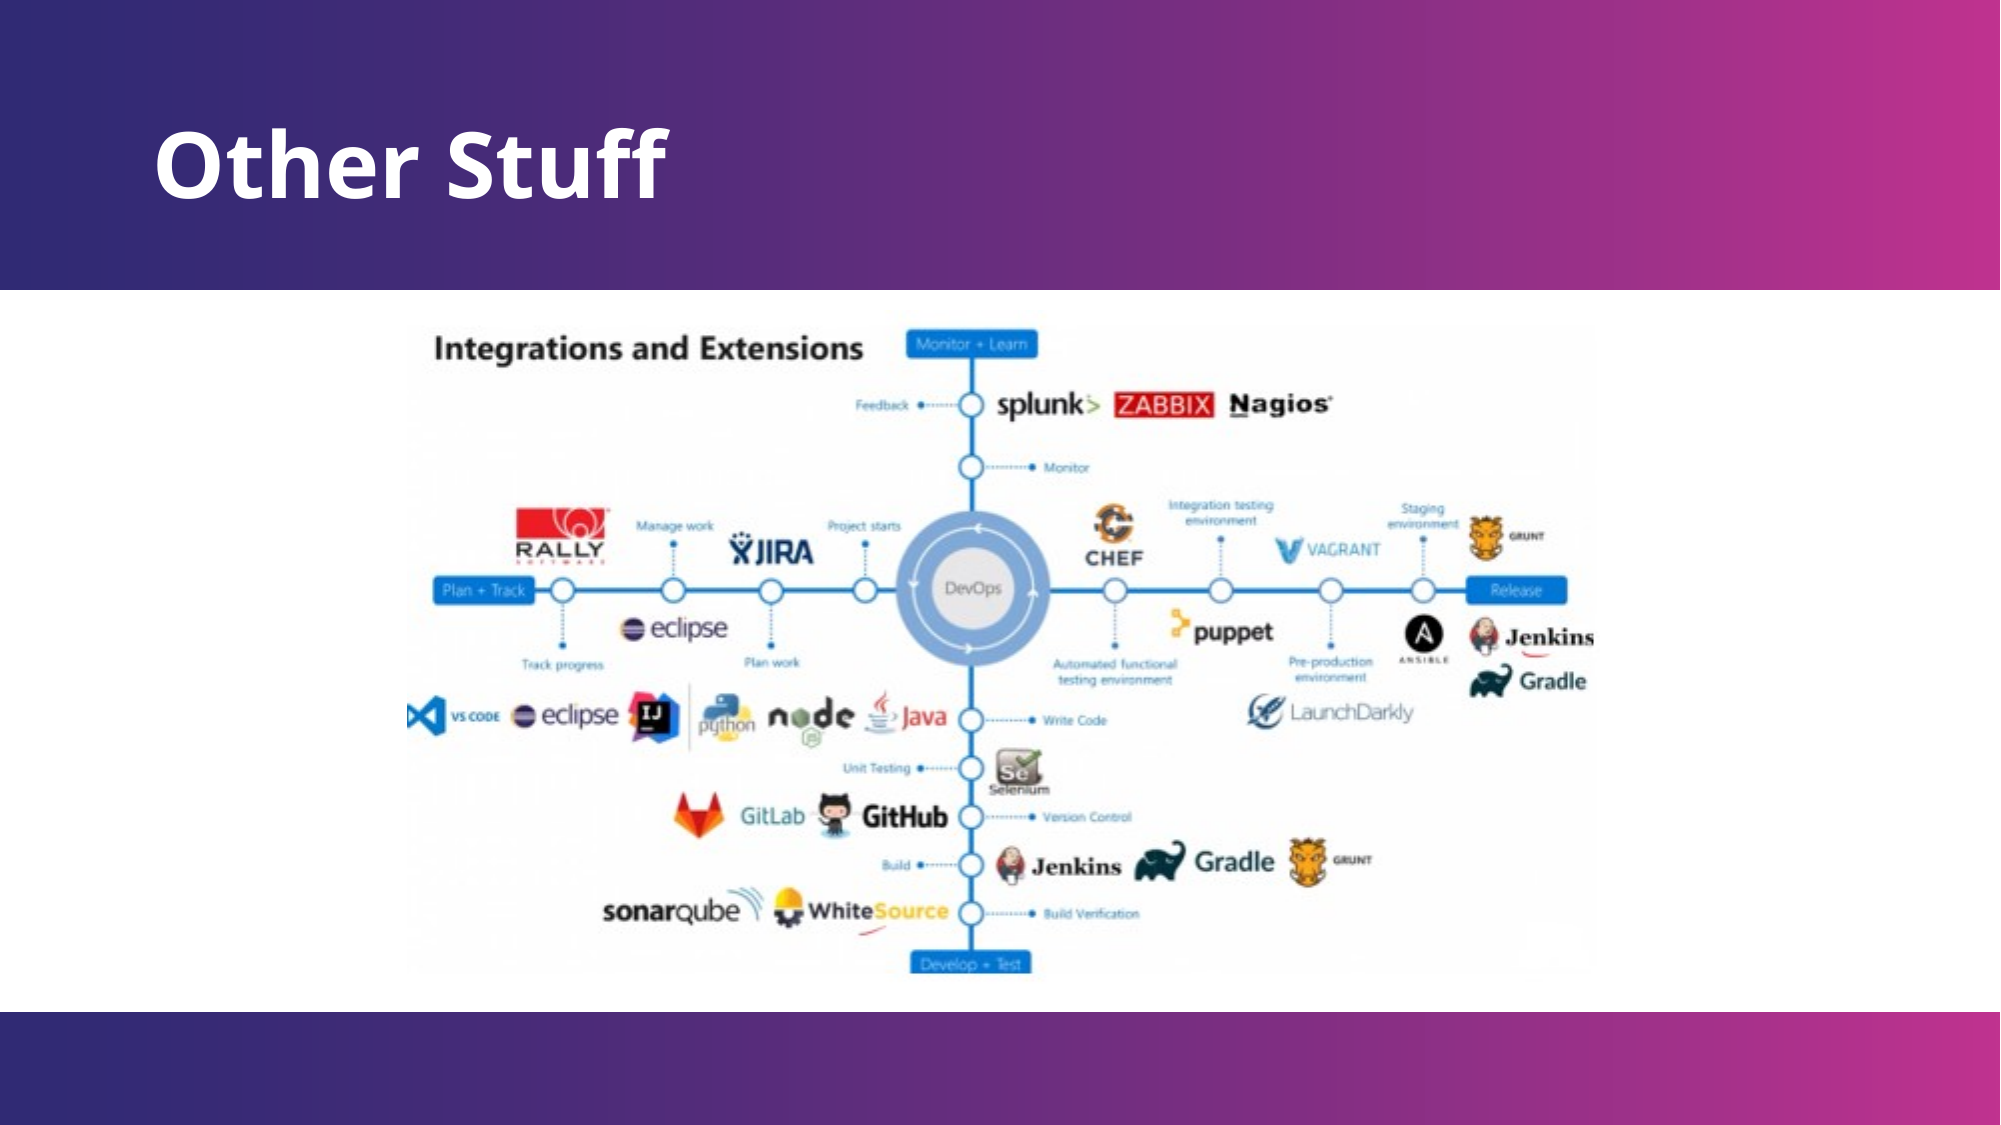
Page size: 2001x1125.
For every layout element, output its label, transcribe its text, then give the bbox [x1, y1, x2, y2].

picture [0, 0, 2000, 290]
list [407, 310, 1600, 998]
picture [0, 1012, 2000, 1125]
title Other Stuff [137, 59, 1863, 278]
